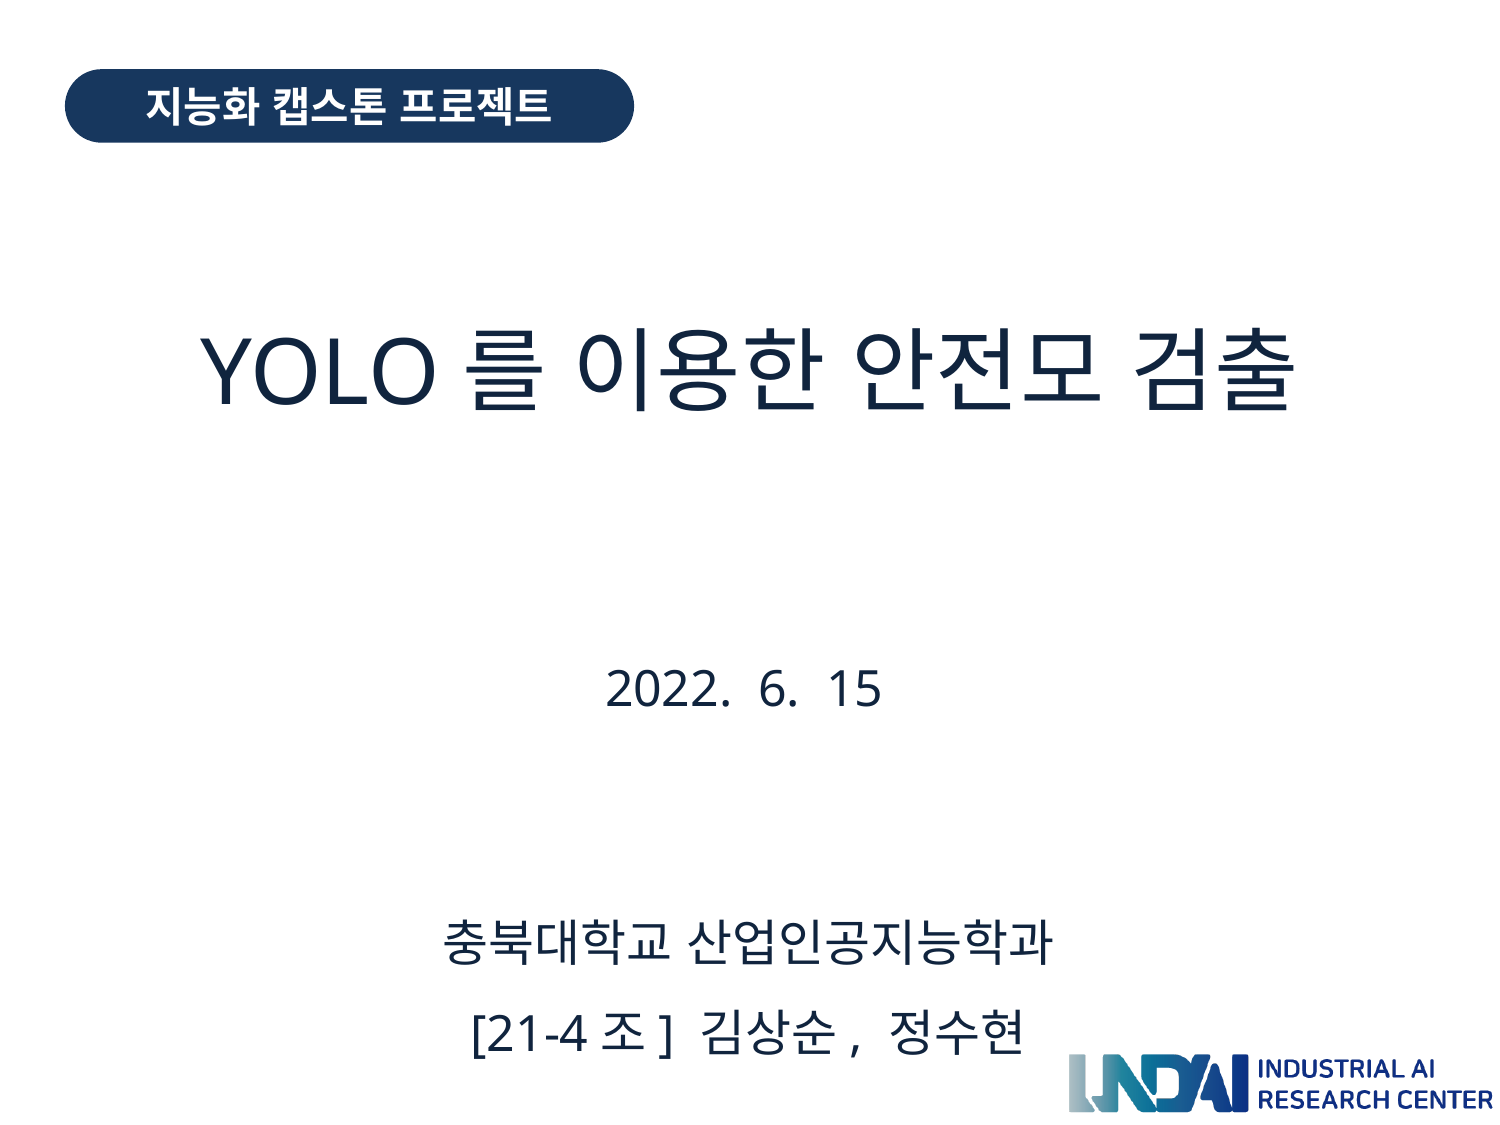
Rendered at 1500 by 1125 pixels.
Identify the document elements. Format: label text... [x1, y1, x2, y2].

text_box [123, 305, 1377, 458]
picture [1057, 1039, 1500, 1123]
text_box 지능화 캡스톤 프로젝트 [62, 67, 637, 145]
text_box 2022. 6. 15 [29, 648, 1459, 724]
text_box 충북대학교 산업인공지능학과 [21-4조] 김상순, 정수현 [88, 873, 1409, 1069]
